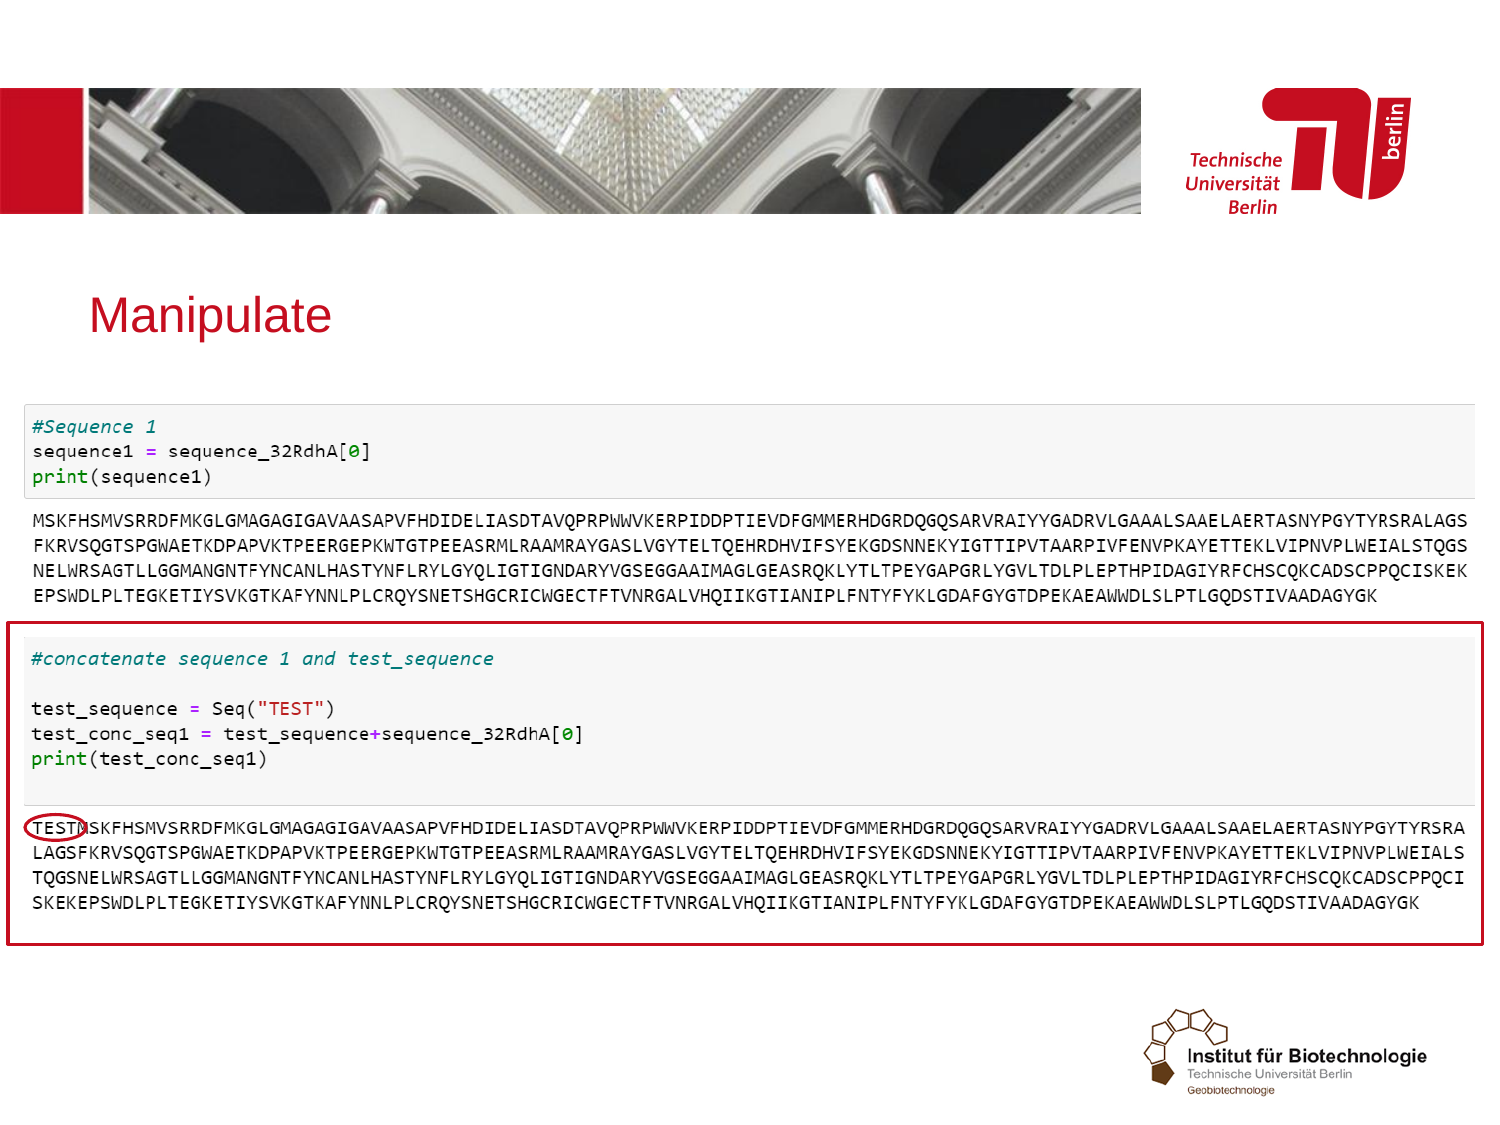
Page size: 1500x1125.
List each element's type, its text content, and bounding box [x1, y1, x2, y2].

picture [24, 636, 1476, 917]
text_box [8, 622, 1483, 945]
picture [1186, 88, 1411, 154]
picture [1137, 1003, 1437, 1102]
picture [24, 404, 1476, 613]
picture [0, 88, 1141, 214]
title Manipulate [88, 154, 1411, 343]
